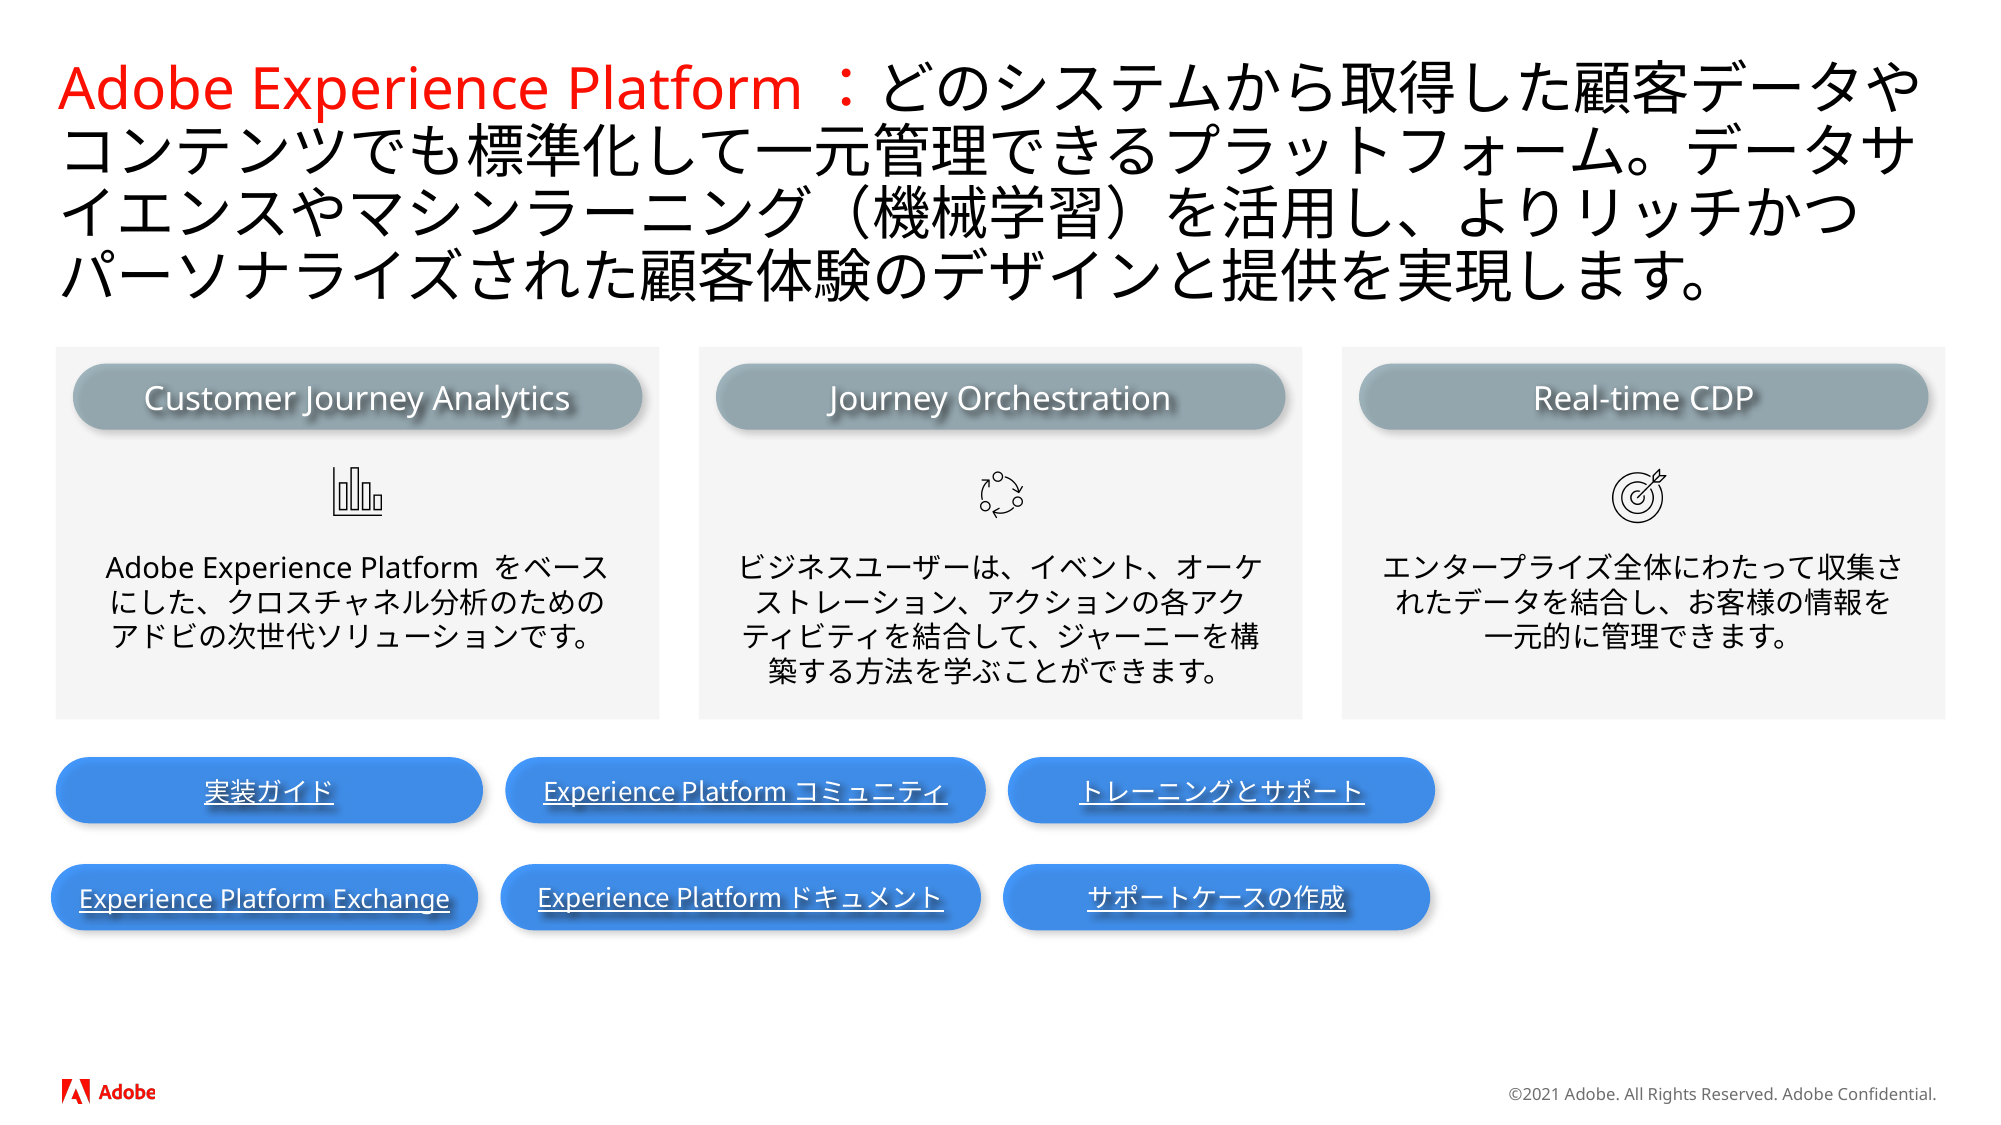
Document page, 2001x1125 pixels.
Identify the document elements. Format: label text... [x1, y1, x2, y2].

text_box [50, 864, 479, 931]
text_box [55, 346, 660, 720]
picture [323, 457, 392, 526]
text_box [1341, 346, 1946, 720]
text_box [698, 346, 1303, 720]
title Adobe Experience Platform：どのシステムから取得した顧客データやコンテンツでも標準化して一元管理できるプラットフォーム。データサイエンスやマシンラーニング（機械学習）を活用し、よりリッチかつパーソナライズされた顧客体験のデザインと提供を実現します。 [51, 51, 1940, 158]
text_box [55, 757, 483, 824]
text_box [505, 757, 986, 824]
picture [1605, 463, 1672, 530]
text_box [500, 864, 981, 931]
picture [968, 463, 1032, 526]
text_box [1007, 757, 1436, 824]
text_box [1003, 864, 1431, 931]
